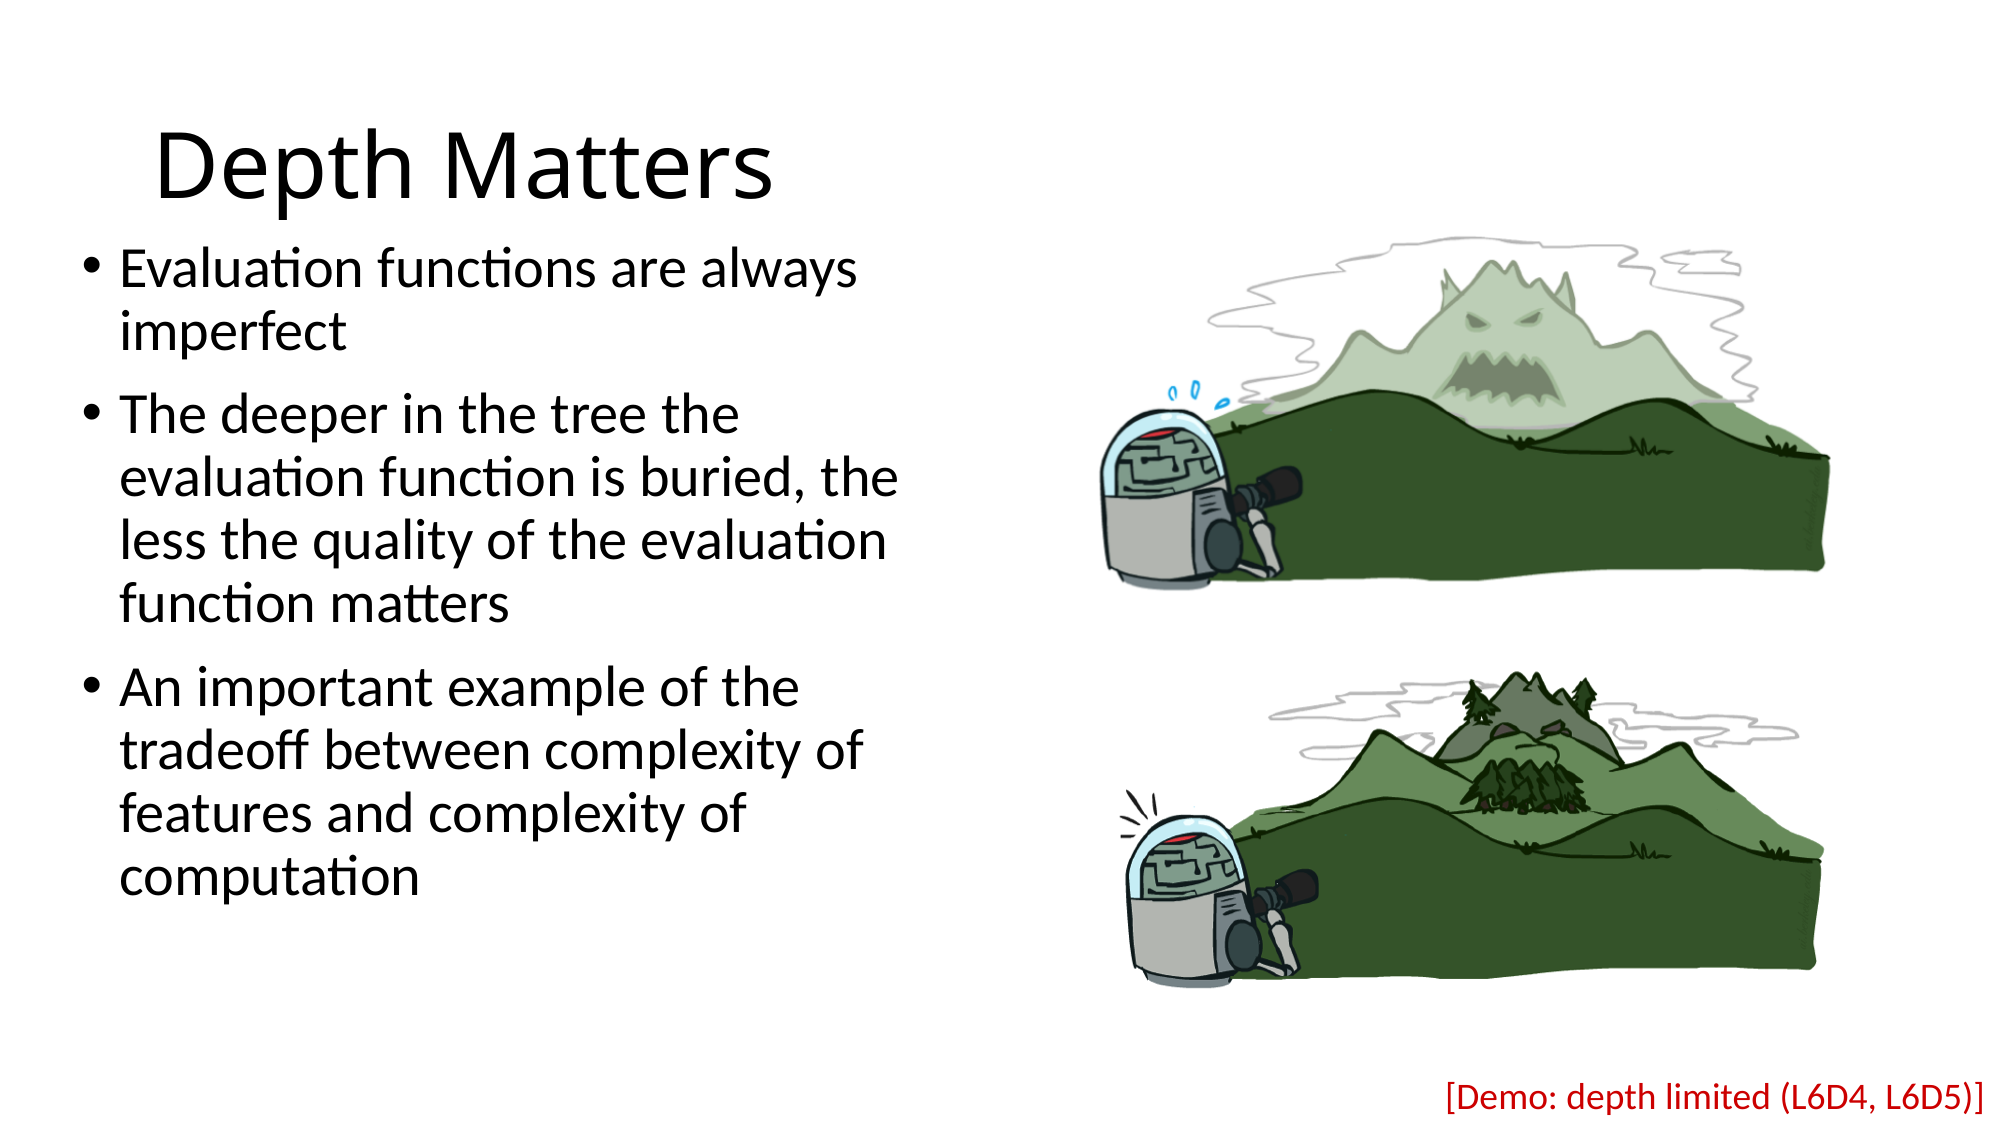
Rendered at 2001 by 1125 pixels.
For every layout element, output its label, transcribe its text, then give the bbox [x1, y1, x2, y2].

picture [1062, 637, 1832, 992]
list Evaluation functions are always imperfect The deeper in the tree the evaluation function is buried, the less the quality of the evaluation function matters An important example of the tradeoff between complexity of features and complexity of computation [66, 229, 963, 1005]
text_box [Demo: depth limited (L6D4, L6D5)] [1374, 1064, 2000, 1124]
picture [1093, 230, 1850, 603]
title Depth Matters [137, 59, 1863, 278]
